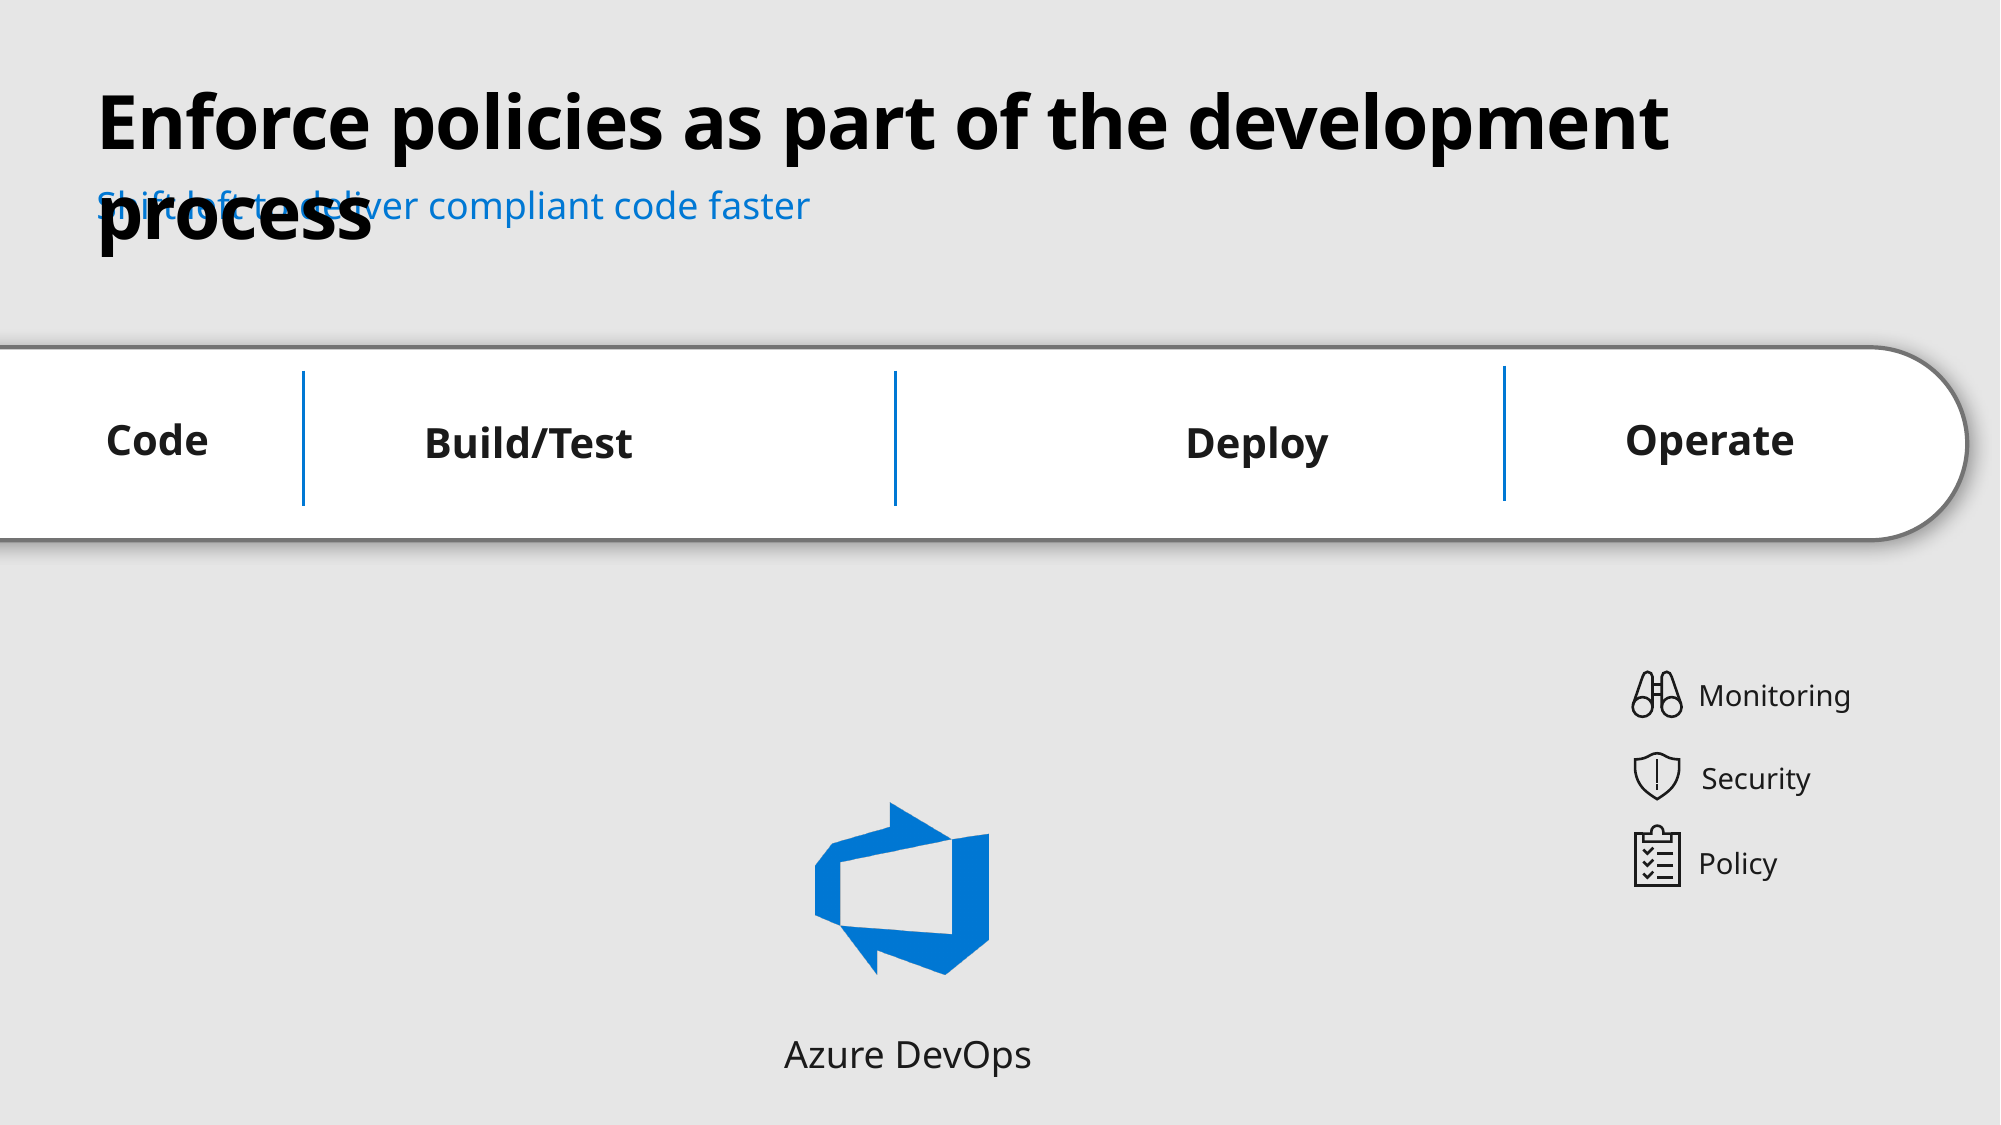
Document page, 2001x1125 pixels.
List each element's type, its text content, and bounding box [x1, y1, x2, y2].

text_box Shift left to deliver compliant code faster [96, 172, 1837, 244]
title Enforce policies as part of the development process [96, 75, 1904, 166]
text_box Monitoring [1683, 661, 1886, 727]
text_box Deploy [1170, 415, 1344, 475]
text_box Operate [1610, 412, 1810, 473]
text_box [1635, 825, 1680, 886]
text_box Policy [1683, 829, 1886, 895]
text_box [1632, 671, 1682, 717]
text_box Code [90, 412, 224, 473]
text_box [1635, 753, 1680, 800]
text_box [0, 346, 1969, 542]
picture [815, 801, 989, 976]
text_box Security [1686, 745, 1837, 811]
text_box Build/Test [409, 415, 649, 476]
text_box Azure DevOps [784, 1031, 1241, 1077]
